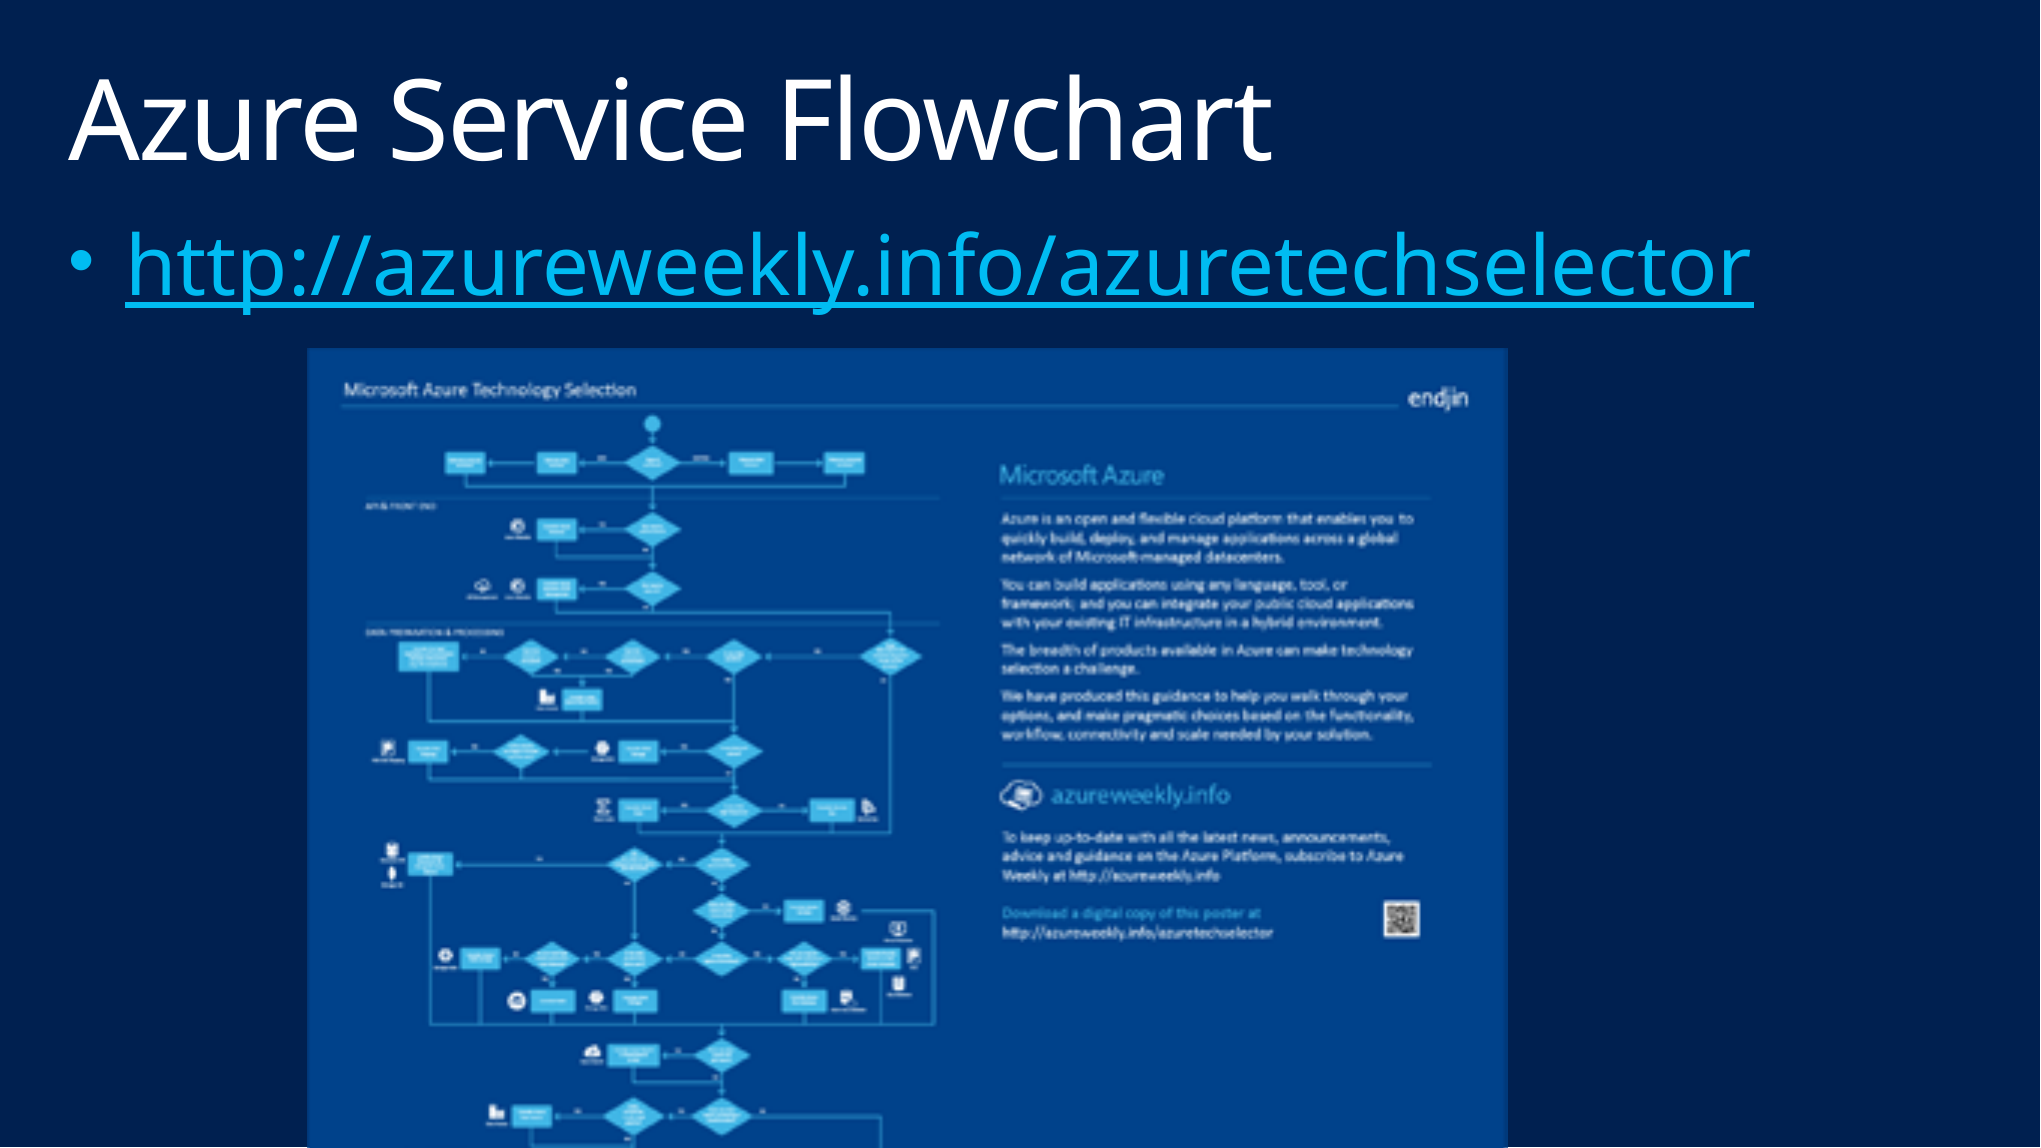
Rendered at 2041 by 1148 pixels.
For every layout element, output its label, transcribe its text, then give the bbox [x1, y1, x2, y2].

picture [307, 348, 1508, 1148]
list http://azureweekly.info/azuretechselector [45, 199, 1996, 321]
title Azure Service Flowchart [45, 48, 1996, 199]
